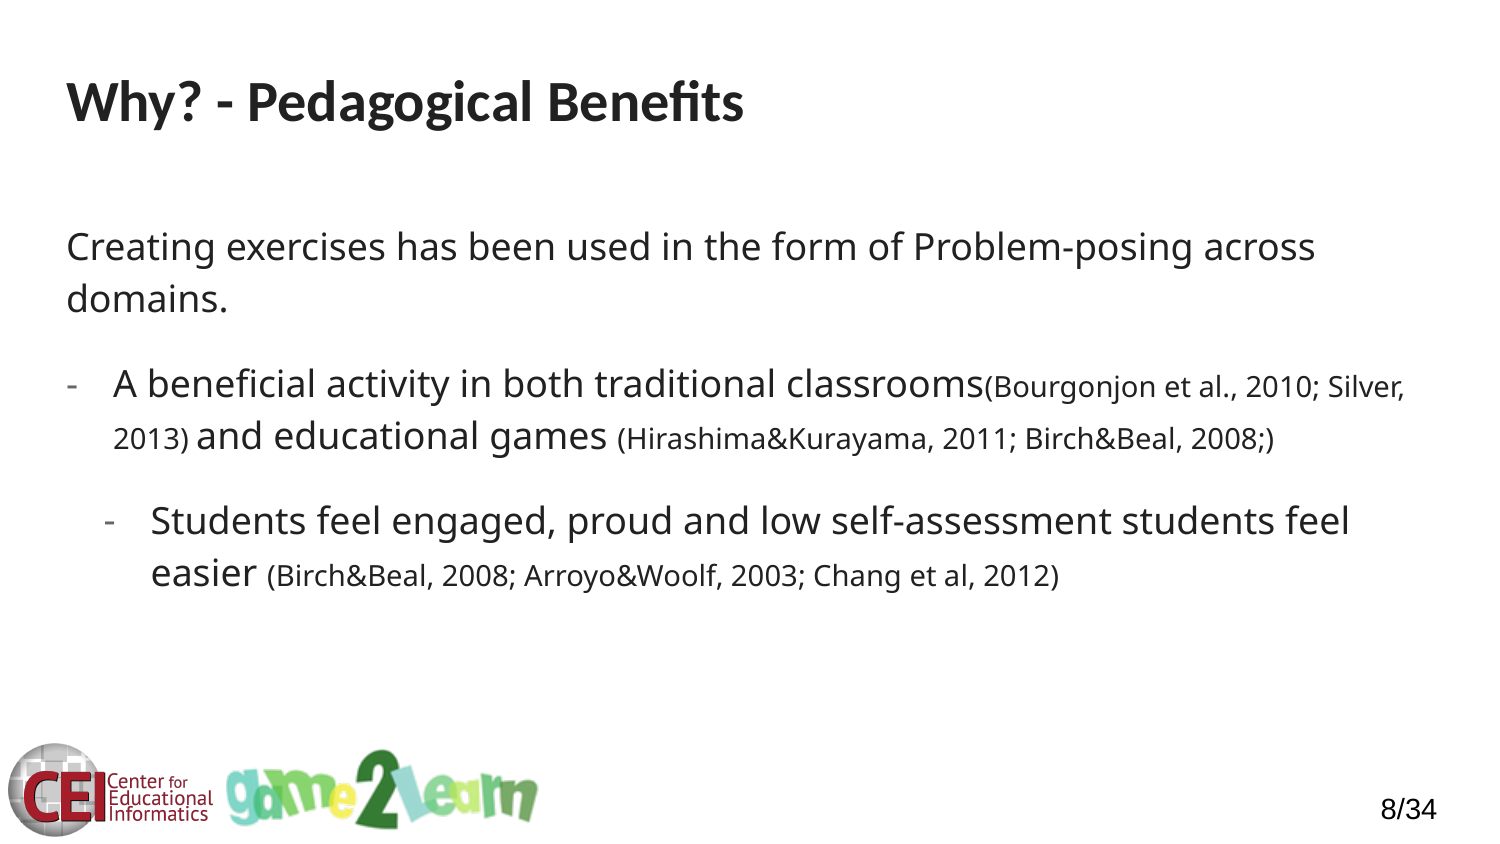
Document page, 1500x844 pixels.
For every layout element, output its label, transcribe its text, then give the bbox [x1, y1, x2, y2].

picture [8, 743, 213, 837]
picture [226, 750, 539, 831]
title Why? - Pedagogical Benefits [51, 48, 1449, 180]
text_box 8/34 [1365, 783, 1479, 833]
list Creating exercises has been used in the form of Problem-posing across domains. A beneficial activity in both traditional classrooms(Bourgonjon et al., 2010; Silver, 2013) and educational games (Hirashima&Kurayama, 2011; Birch&Beal, 2008;) Students feel engaged, proud and low self-assessment students feel easier (Birch&Beal, 2008; Arroyo&Woolf, 2003; Chang et al, 2012) [51, 201, 1449, 750]
